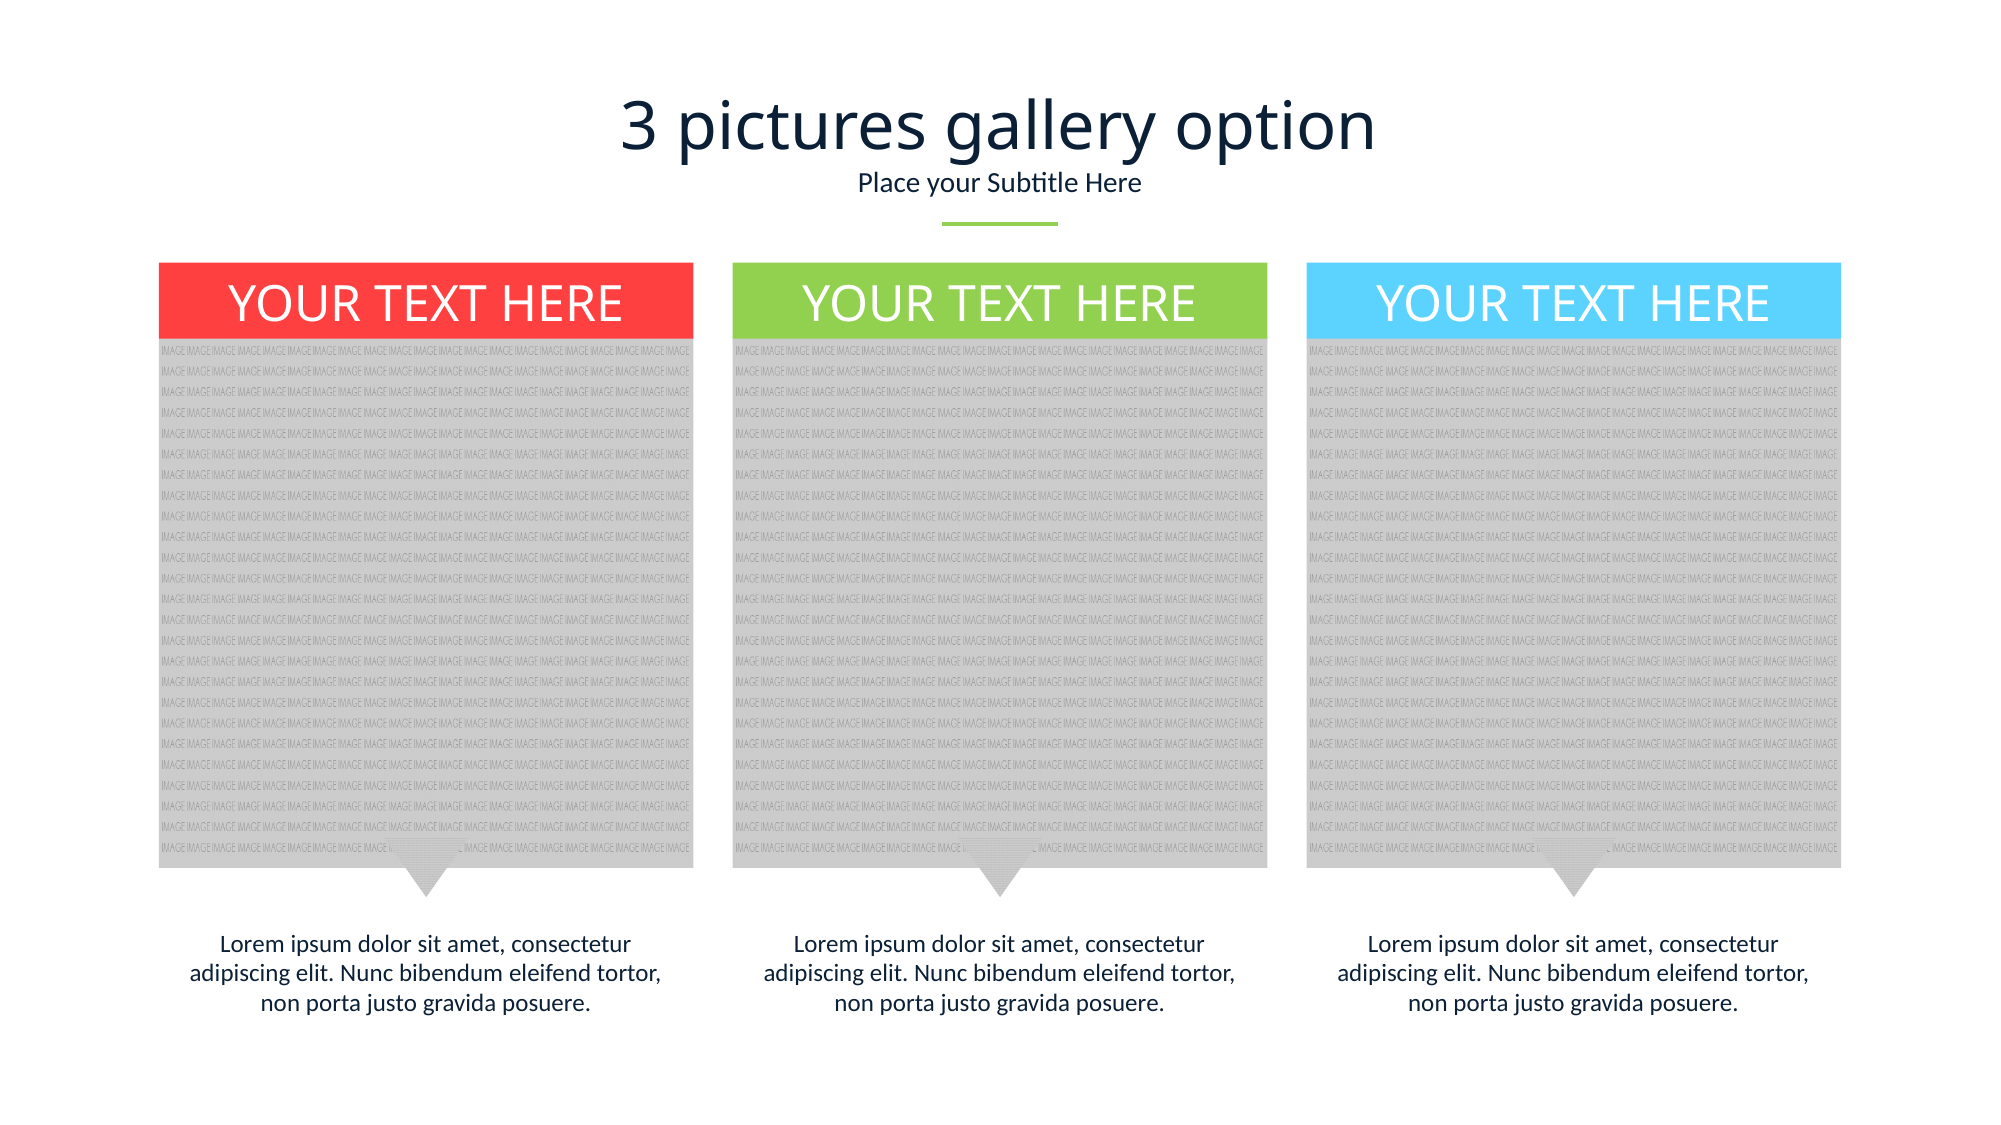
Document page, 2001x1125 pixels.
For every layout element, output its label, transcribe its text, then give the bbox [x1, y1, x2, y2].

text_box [158, 338, 694, 898]
text_box YOUR TEXT HERE [1306, 264, 1842, 338]
text_box Lorem ipsum dolor sit amet, consectetur adipiscing elit. Nunc bibendum eleifend tortor, non porta justo gravida posuere. [1306, 919, 1842, 1025]
text_box Lorem ipsum dolor sit amet, consectetur adipiscing elit. Nunc bibendum eleifend tortor, non porta justo gravida posuere. [732, 919, 1268, 1025]
text_box YOUR TEXT HERE [732, 264, 1268, 338]
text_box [1306, 338, 1842, 898]
text_box Lorem ipsum dolor sit amet, consectetur adipiscing elit. Nunc bibendum eleifend tortor, non porta justo gravida posuere. [158, 919, 694, 1025]
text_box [732, 338, 1268, 898]
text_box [0, 75, 2000, 224]
text_box YOUR TEXT HERE [158, 264, 694, 338]
